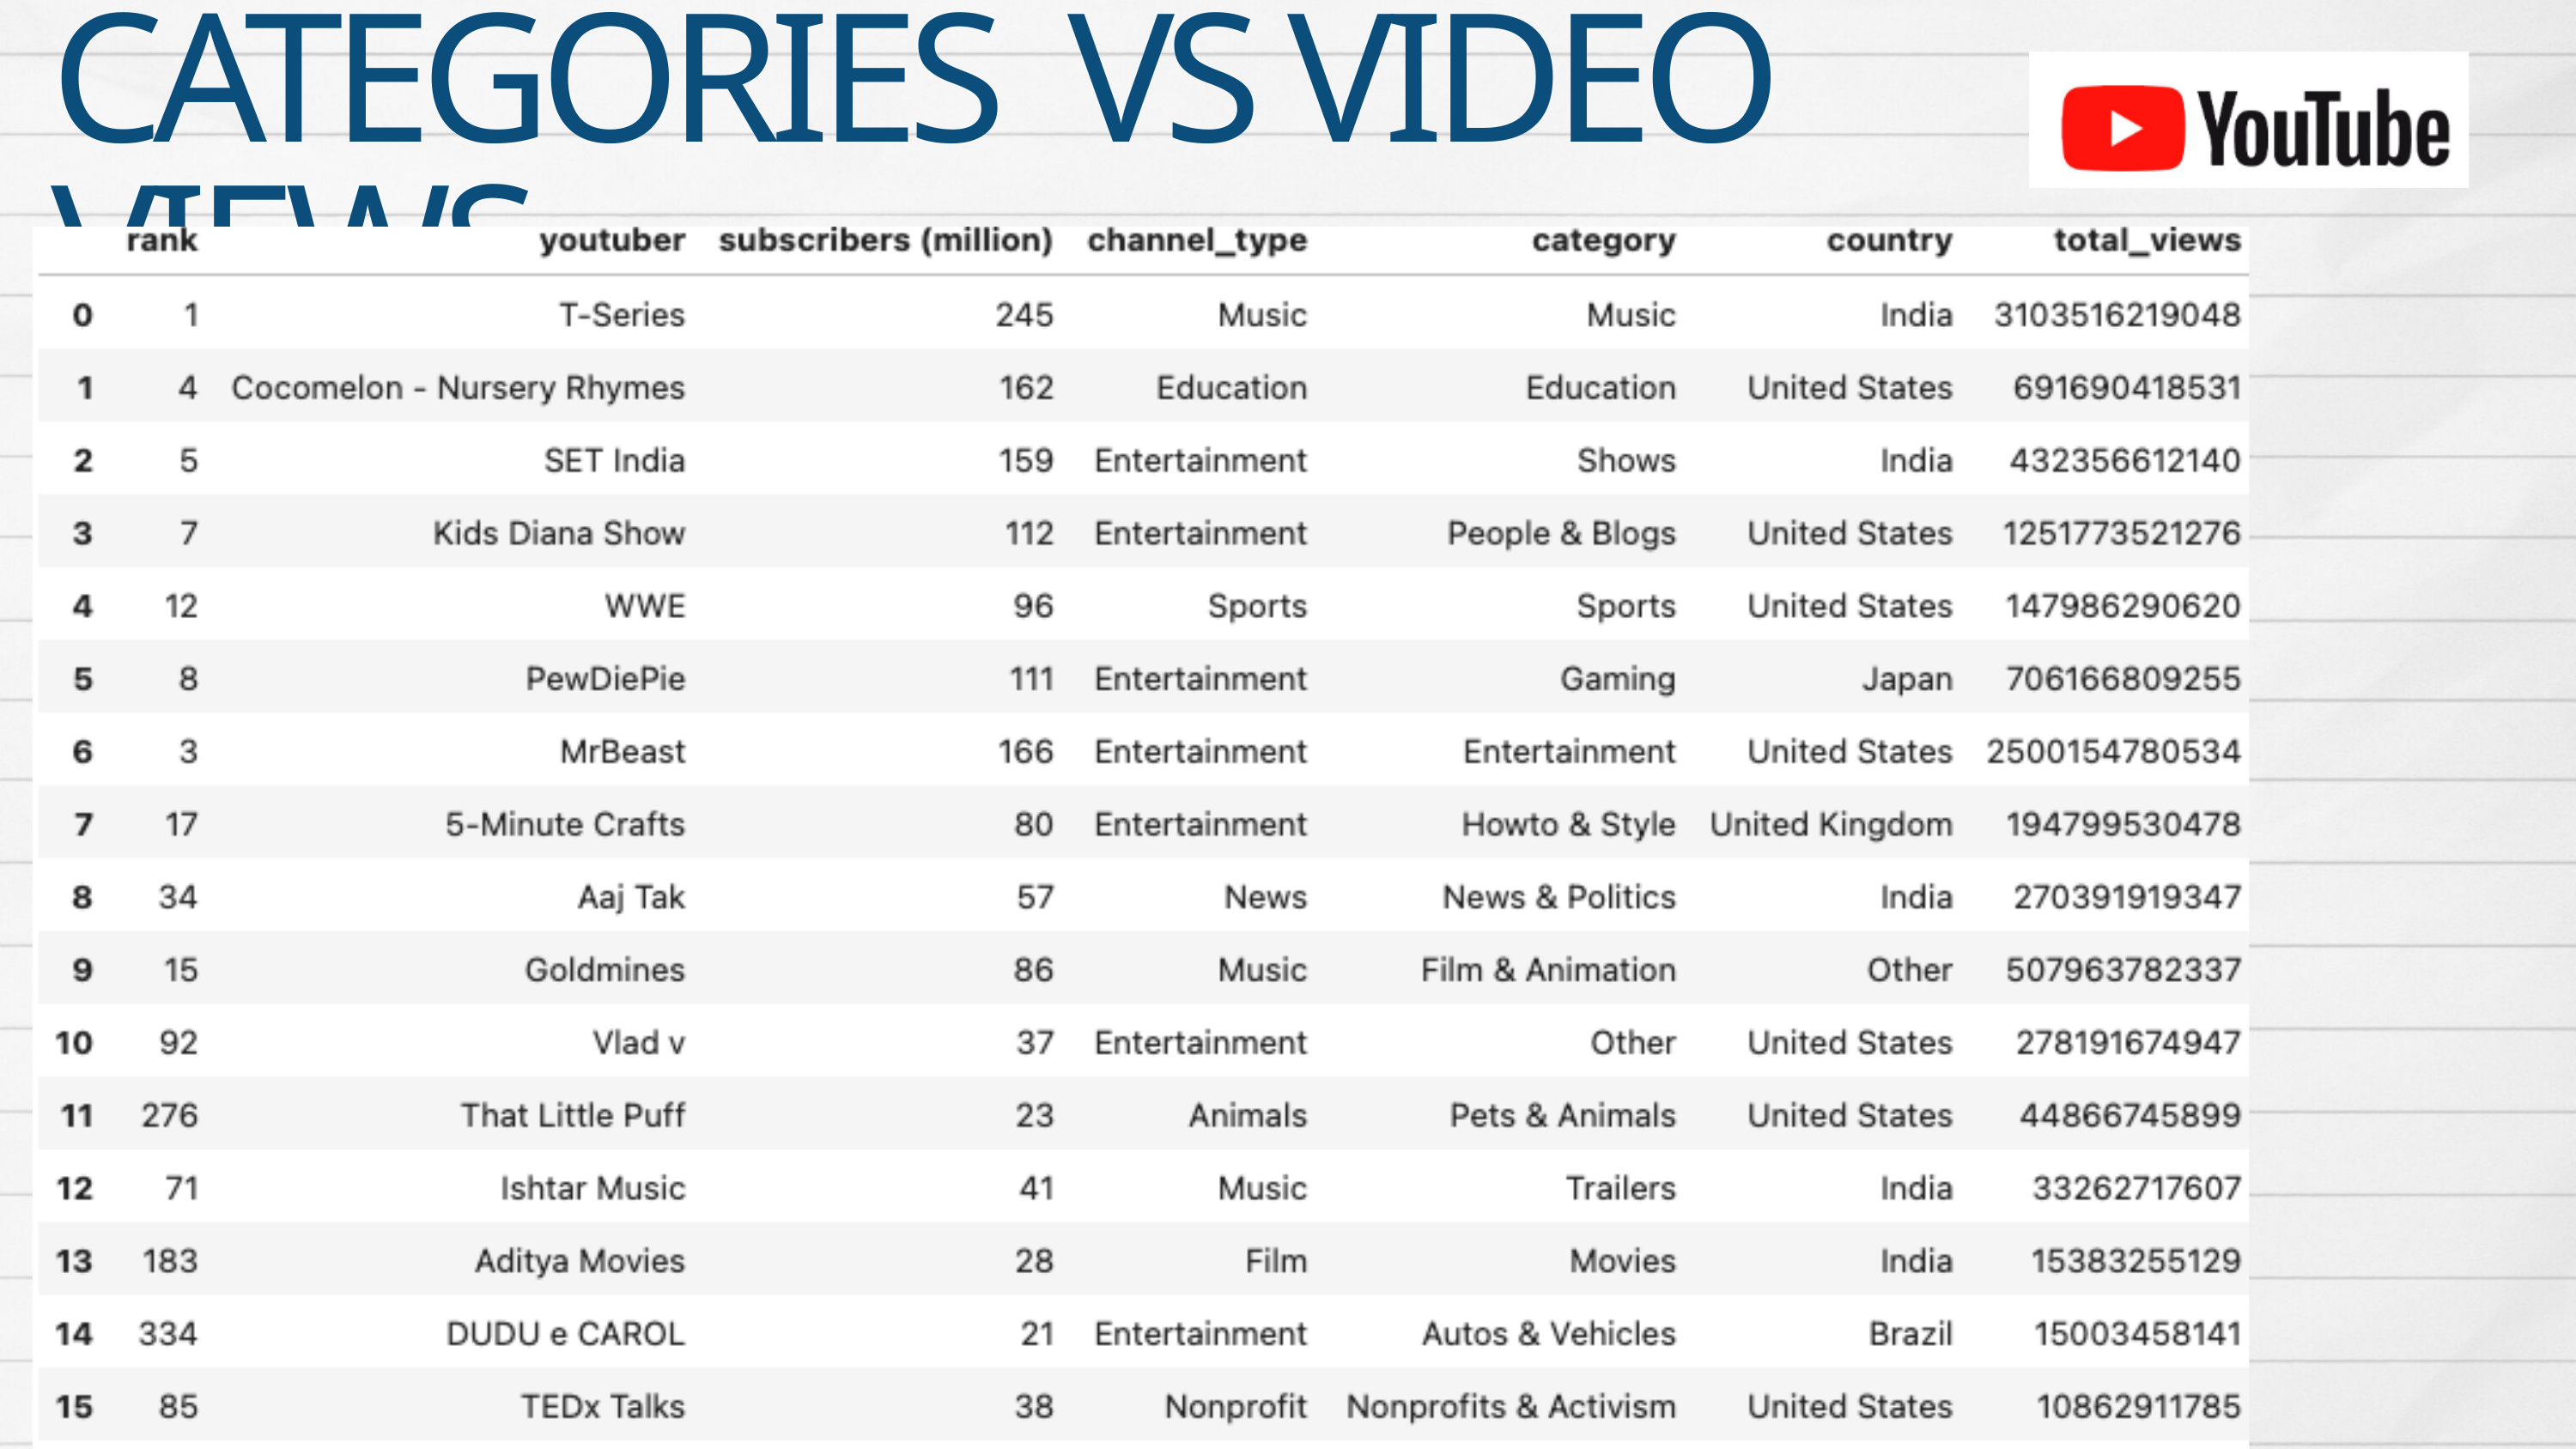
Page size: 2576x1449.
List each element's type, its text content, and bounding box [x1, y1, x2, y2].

text_box [2029, 52, 2470, 188]
text_box CATEGORIES VS VIDEO VIEWS [51, 5, 2150, 227]
text_box [0, 0, 2576, 1449]
text_box [32, 227, 2250, 1449]
